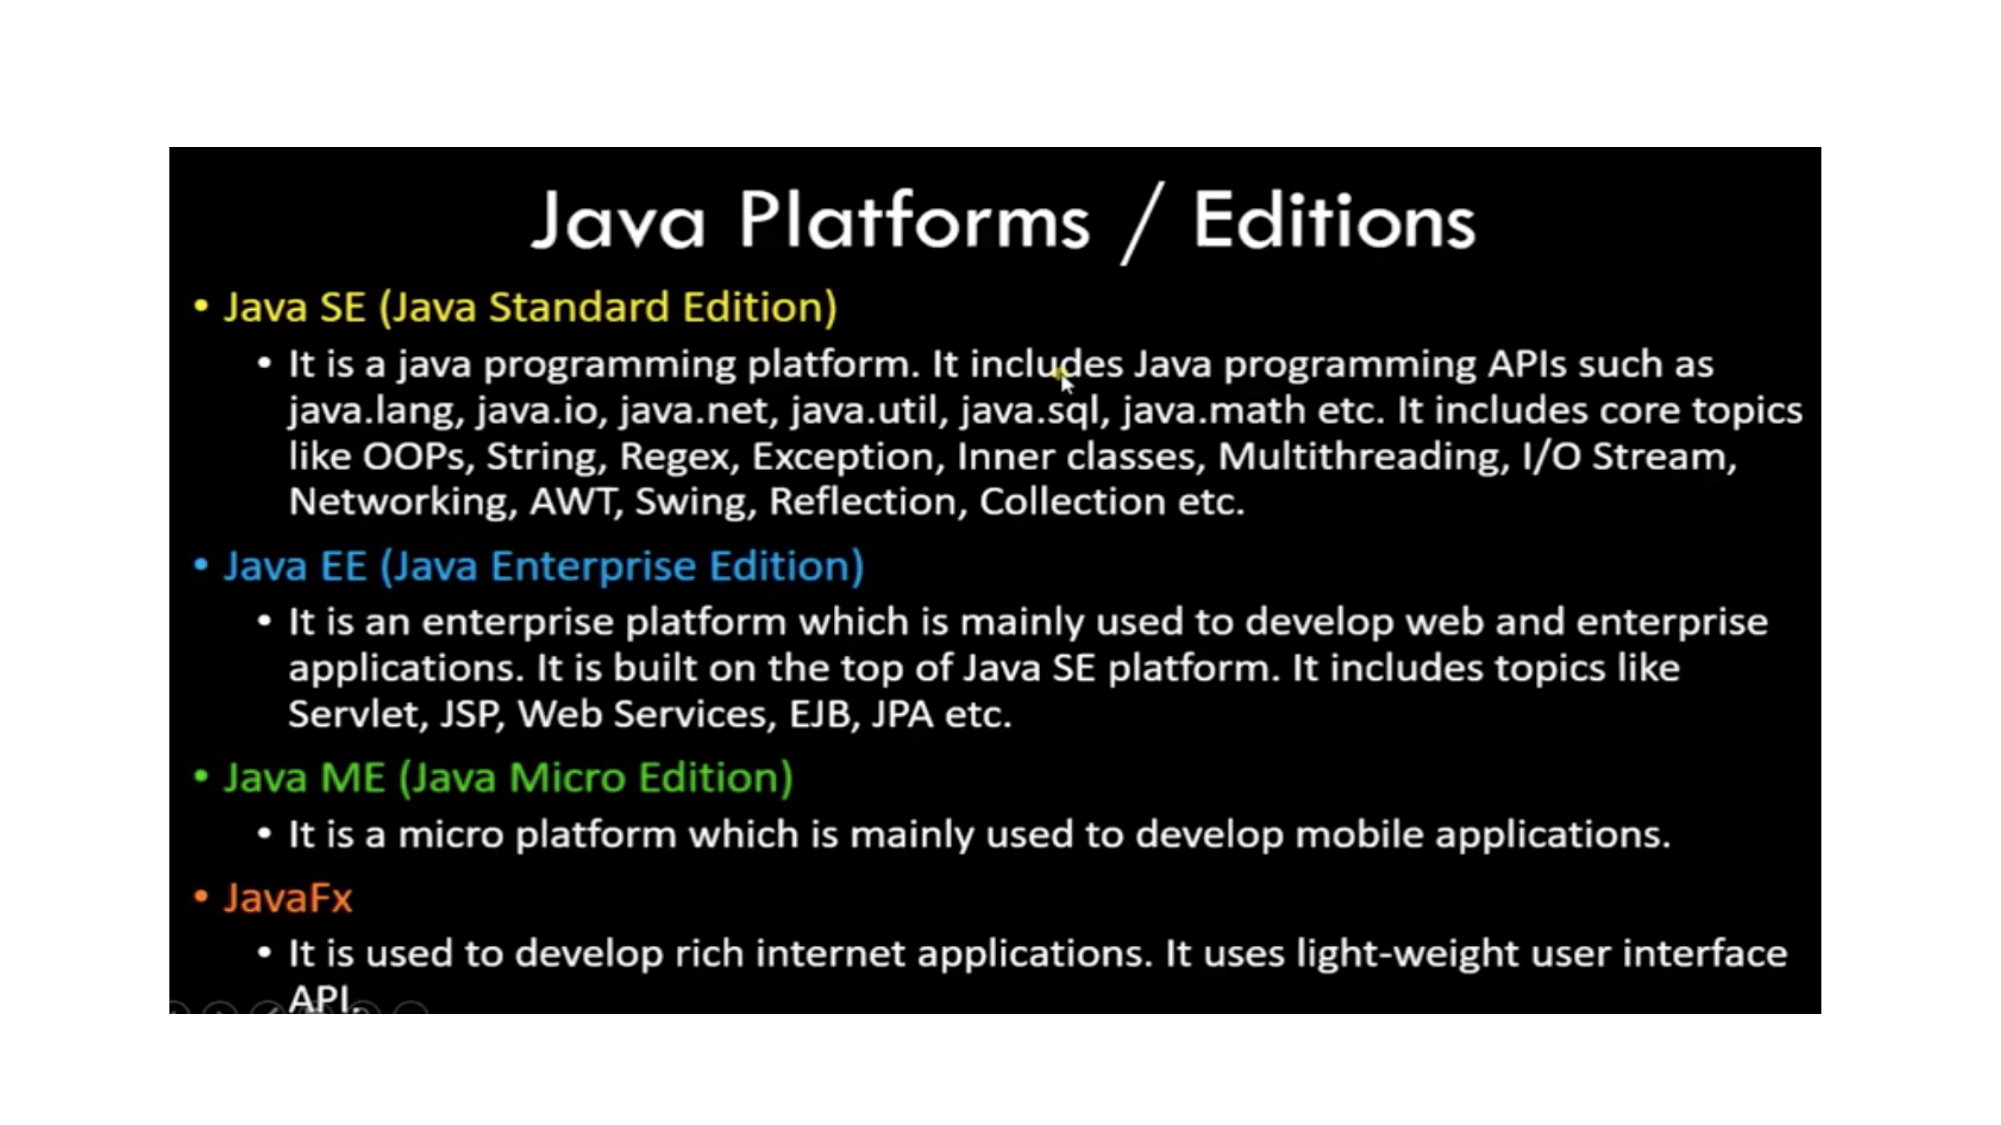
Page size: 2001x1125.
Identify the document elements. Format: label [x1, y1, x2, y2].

list [169, 147, 1822, 1014]
